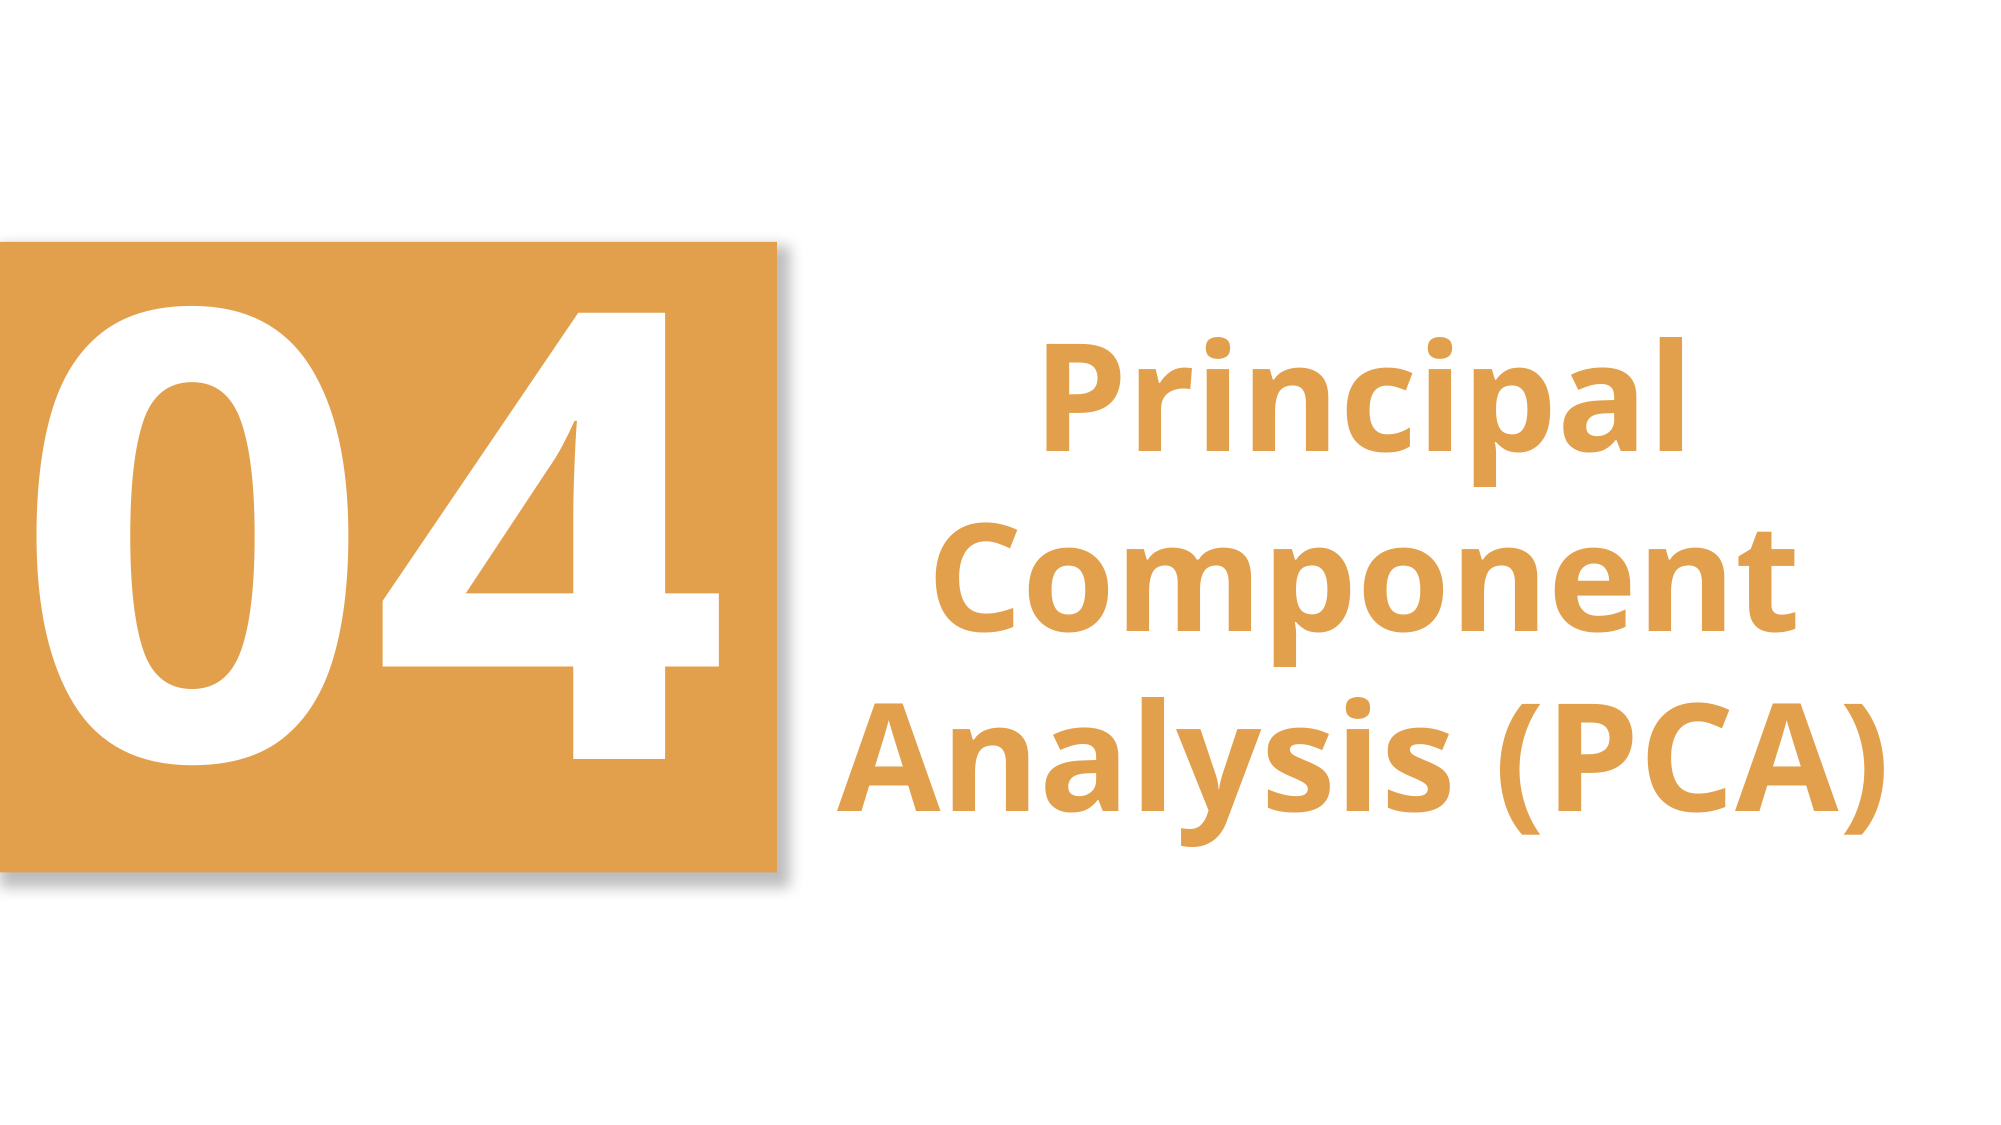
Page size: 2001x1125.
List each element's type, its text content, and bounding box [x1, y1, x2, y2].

list Principal Component Analysis (PCA) [814, 59, 1914, 1084]
list 04 [0, 241, 777, 873]
